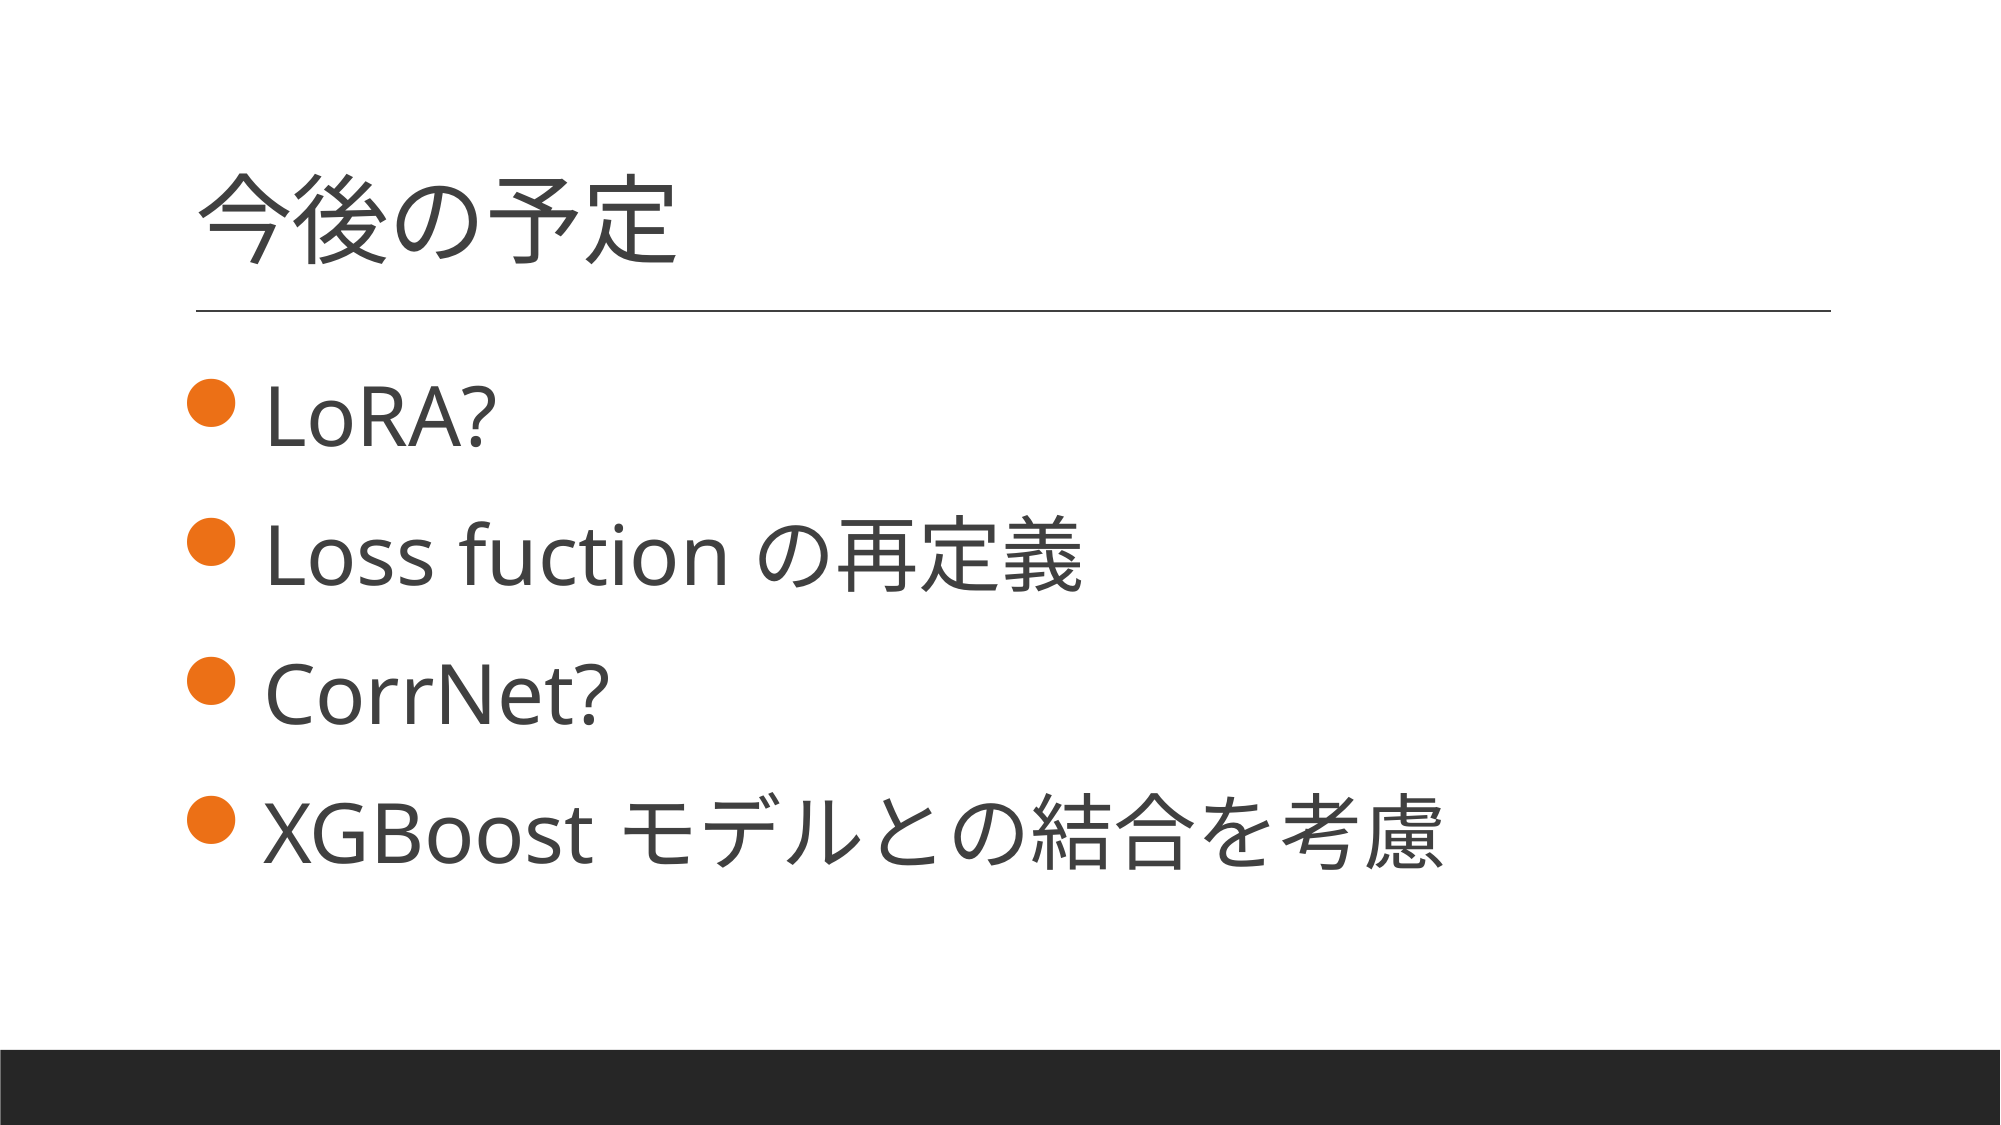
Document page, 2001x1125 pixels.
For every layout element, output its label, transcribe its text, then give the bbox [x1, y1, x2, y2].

title 今後の予定 [180, 47, 1830, 285]
list LoRA? Loss fuctionの再定義 CorrNet? XGBoostモデルとの結合を考慮 [180, 345, 1830, 963]
